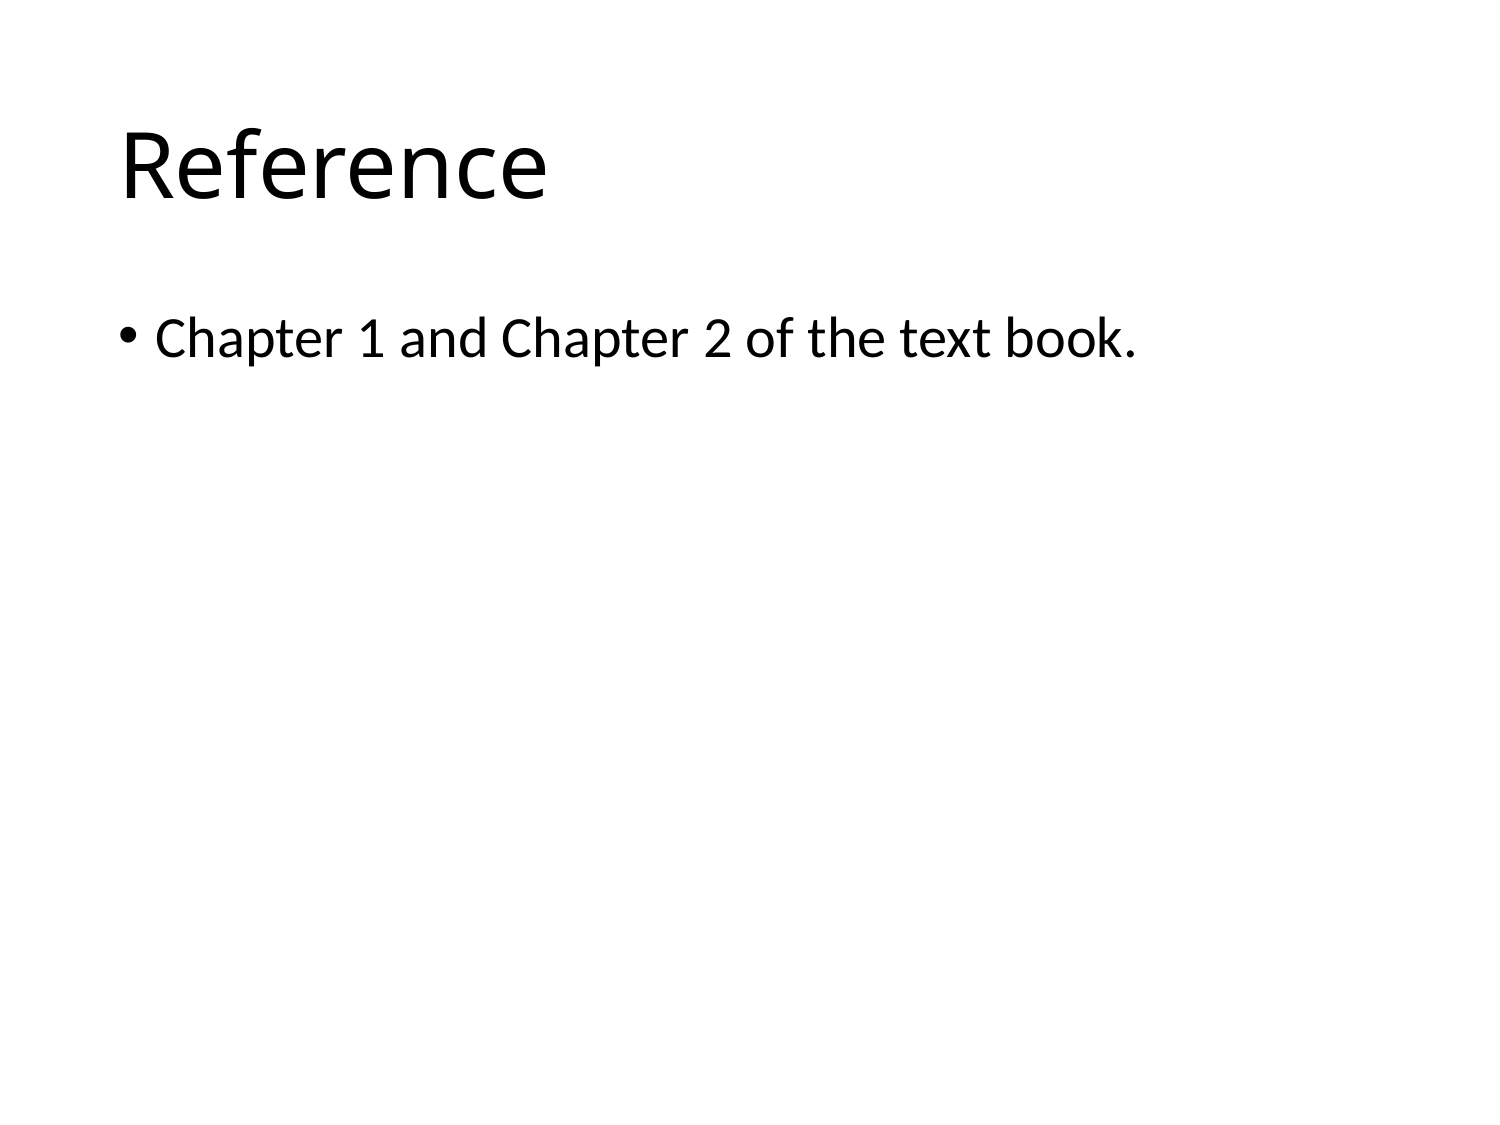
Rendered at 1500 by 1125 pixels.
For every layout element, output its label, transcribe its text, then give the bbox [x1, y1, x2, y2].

list Chapter 1 and Chapter 2 of the text book. [103, 299, 1397, 1014]
title Reference [103, 59, 1397, 278]
